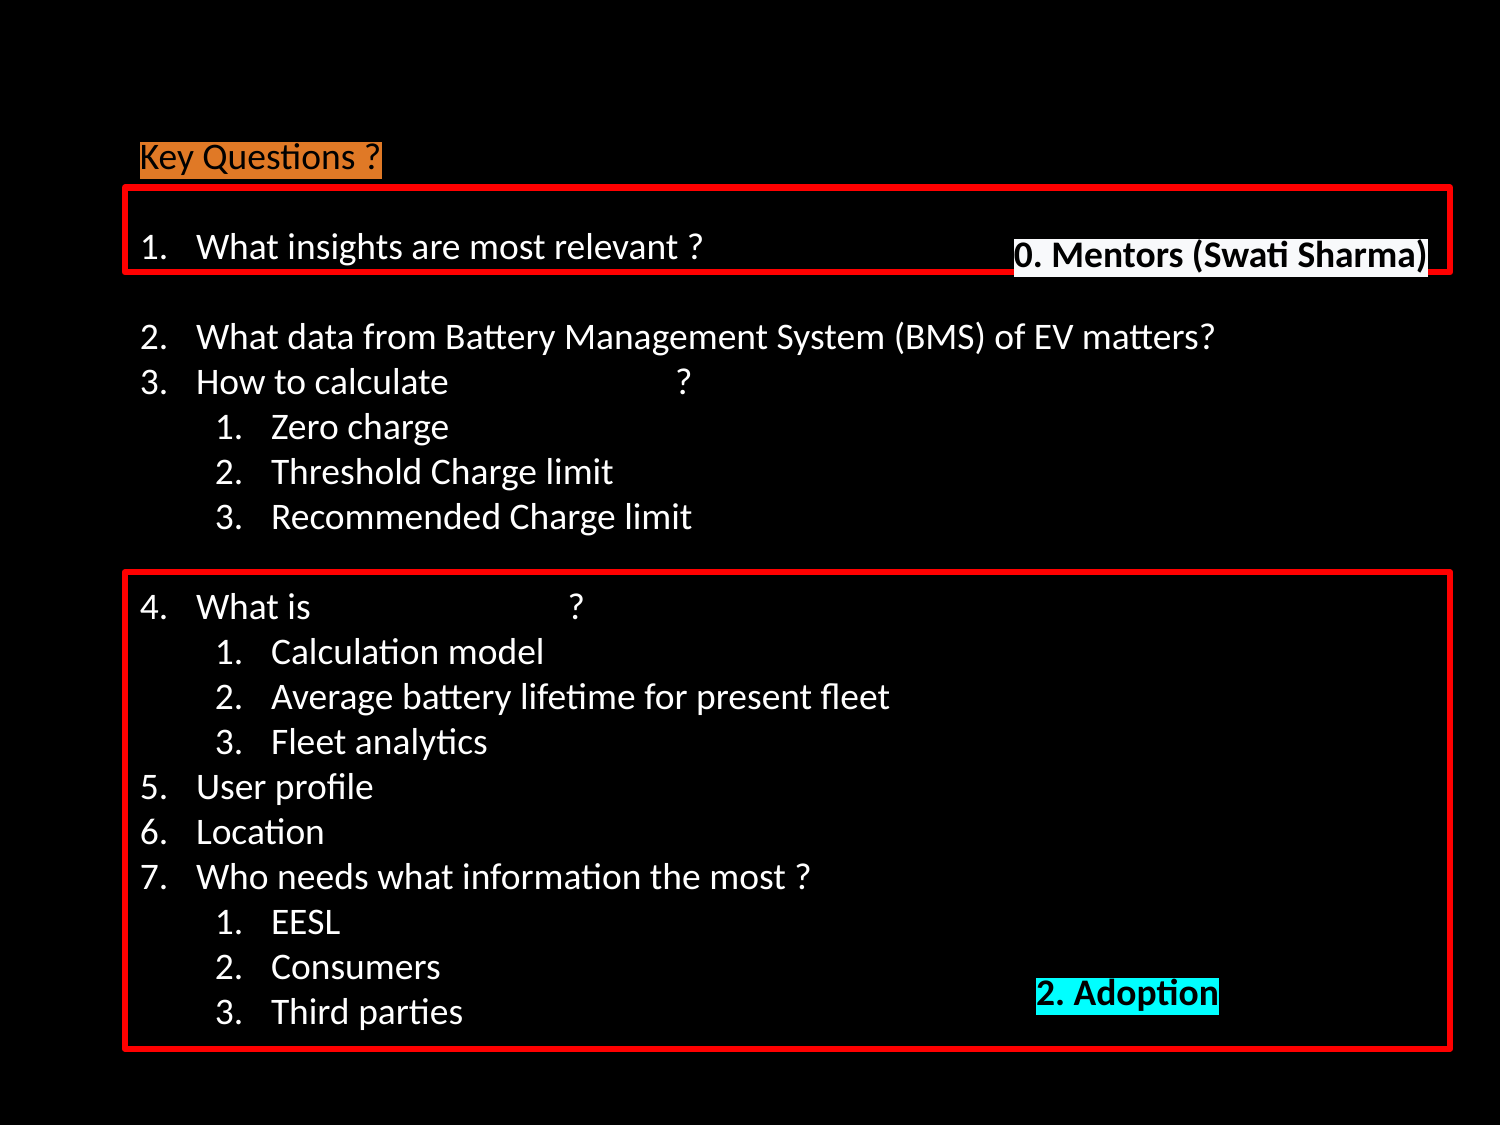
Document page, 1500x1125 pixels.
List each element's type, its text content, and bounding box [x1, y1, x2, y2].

text_box Key Questions ? What insights are most relevant ? What data from Battery Management System (BMS) of EV matters? How to calculate battery status ? Zero charge Threshold Charge limit Recommended Charge limit What is battery lifecycle ? Calculation model Average battery lifetime for present fleet Fleet analytics User profile Location Who needs what information the most ? EESL Consumers Third parties [125, 124, 1257, 1040]
text_box 2. Adoption [123, 570, 1452, 1051]
text_box 0. Mentors (Swati Sharma) [1257, 185, 1452, 274]
